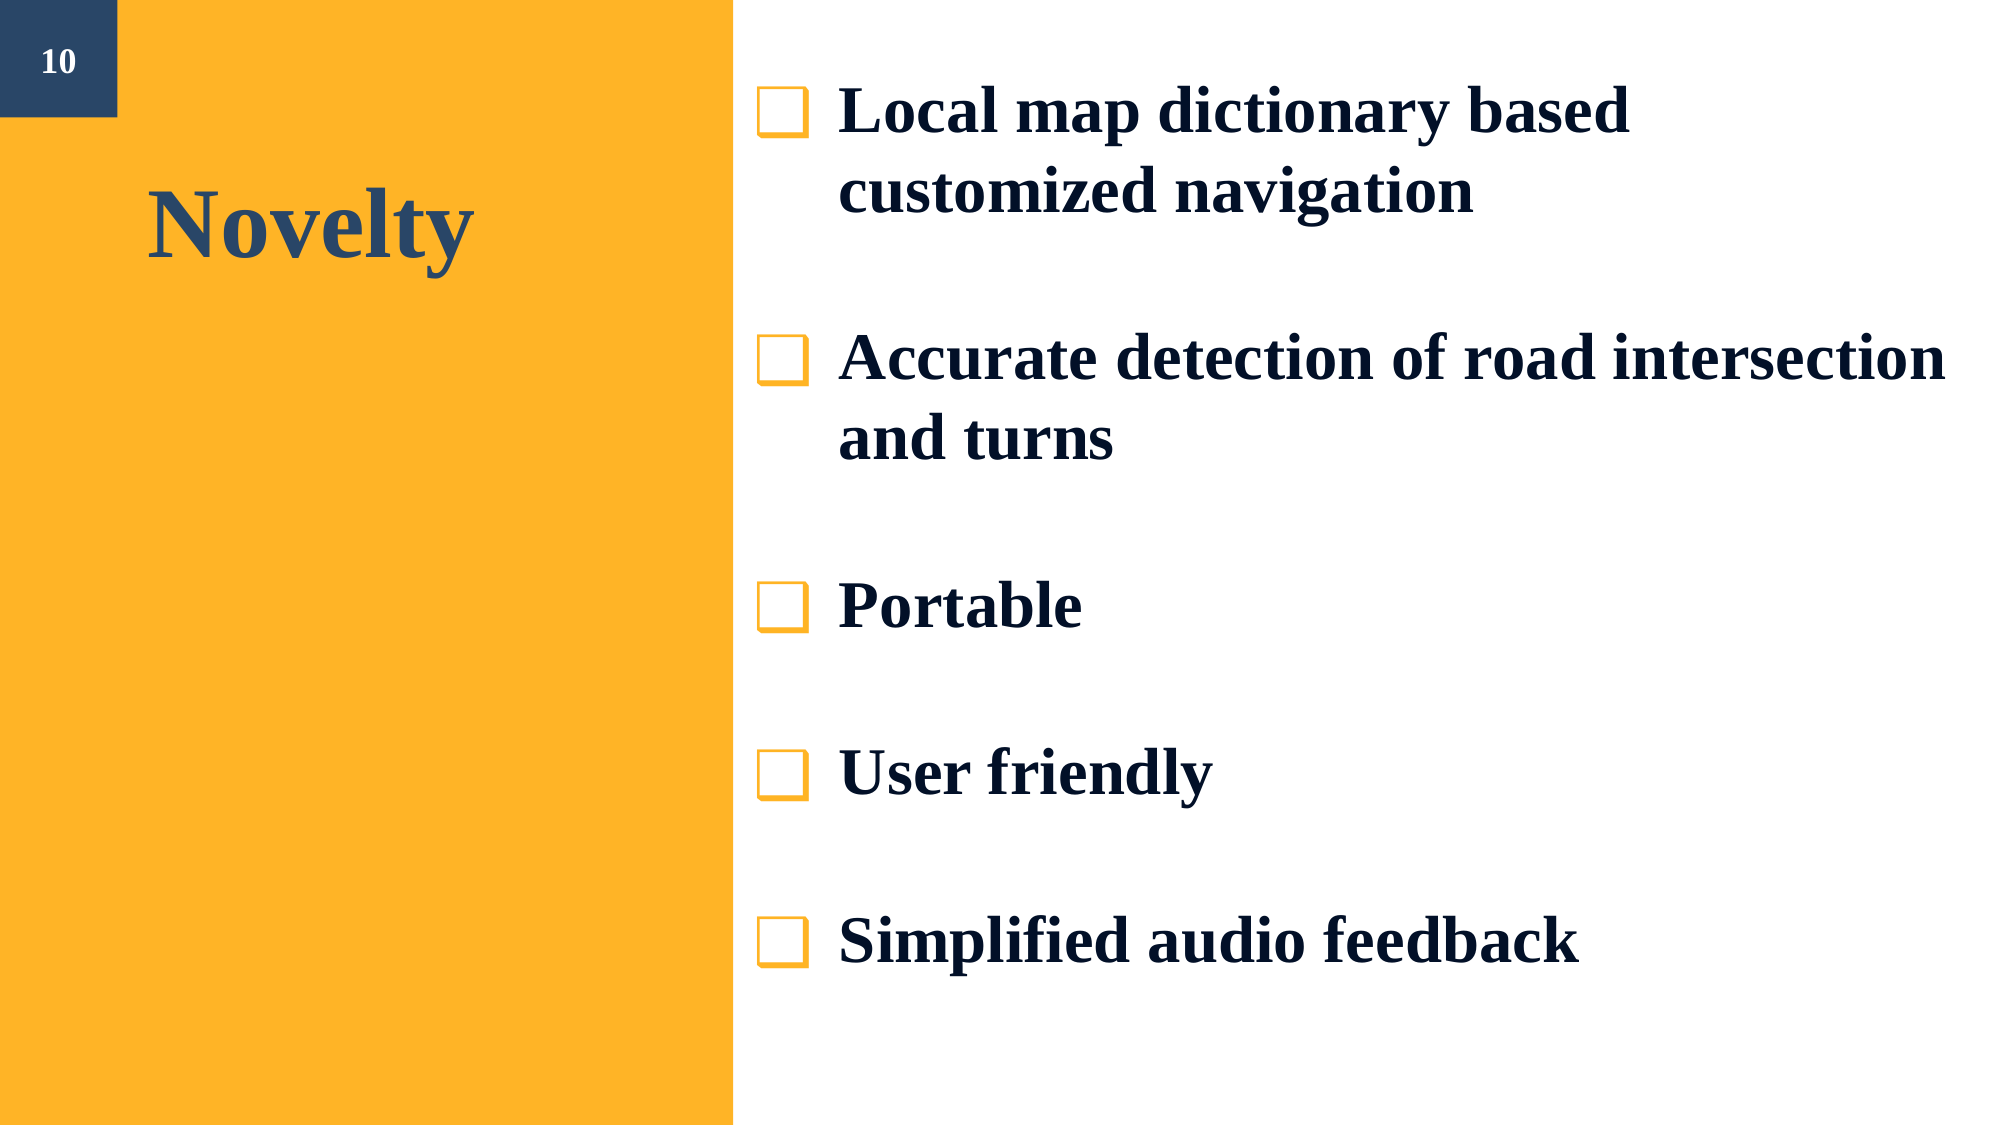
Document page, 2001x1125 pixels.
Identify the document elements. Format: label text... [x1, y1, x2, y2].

slide_number 10 [0, 0, 119, 118]
title Novelty [127, 129, 671, 298]
list Local map dictionary based customized navigation Accurate detection of road intersection and turns Portable User friendly Simplified audio feedback [718, 45, 1987, 875]
